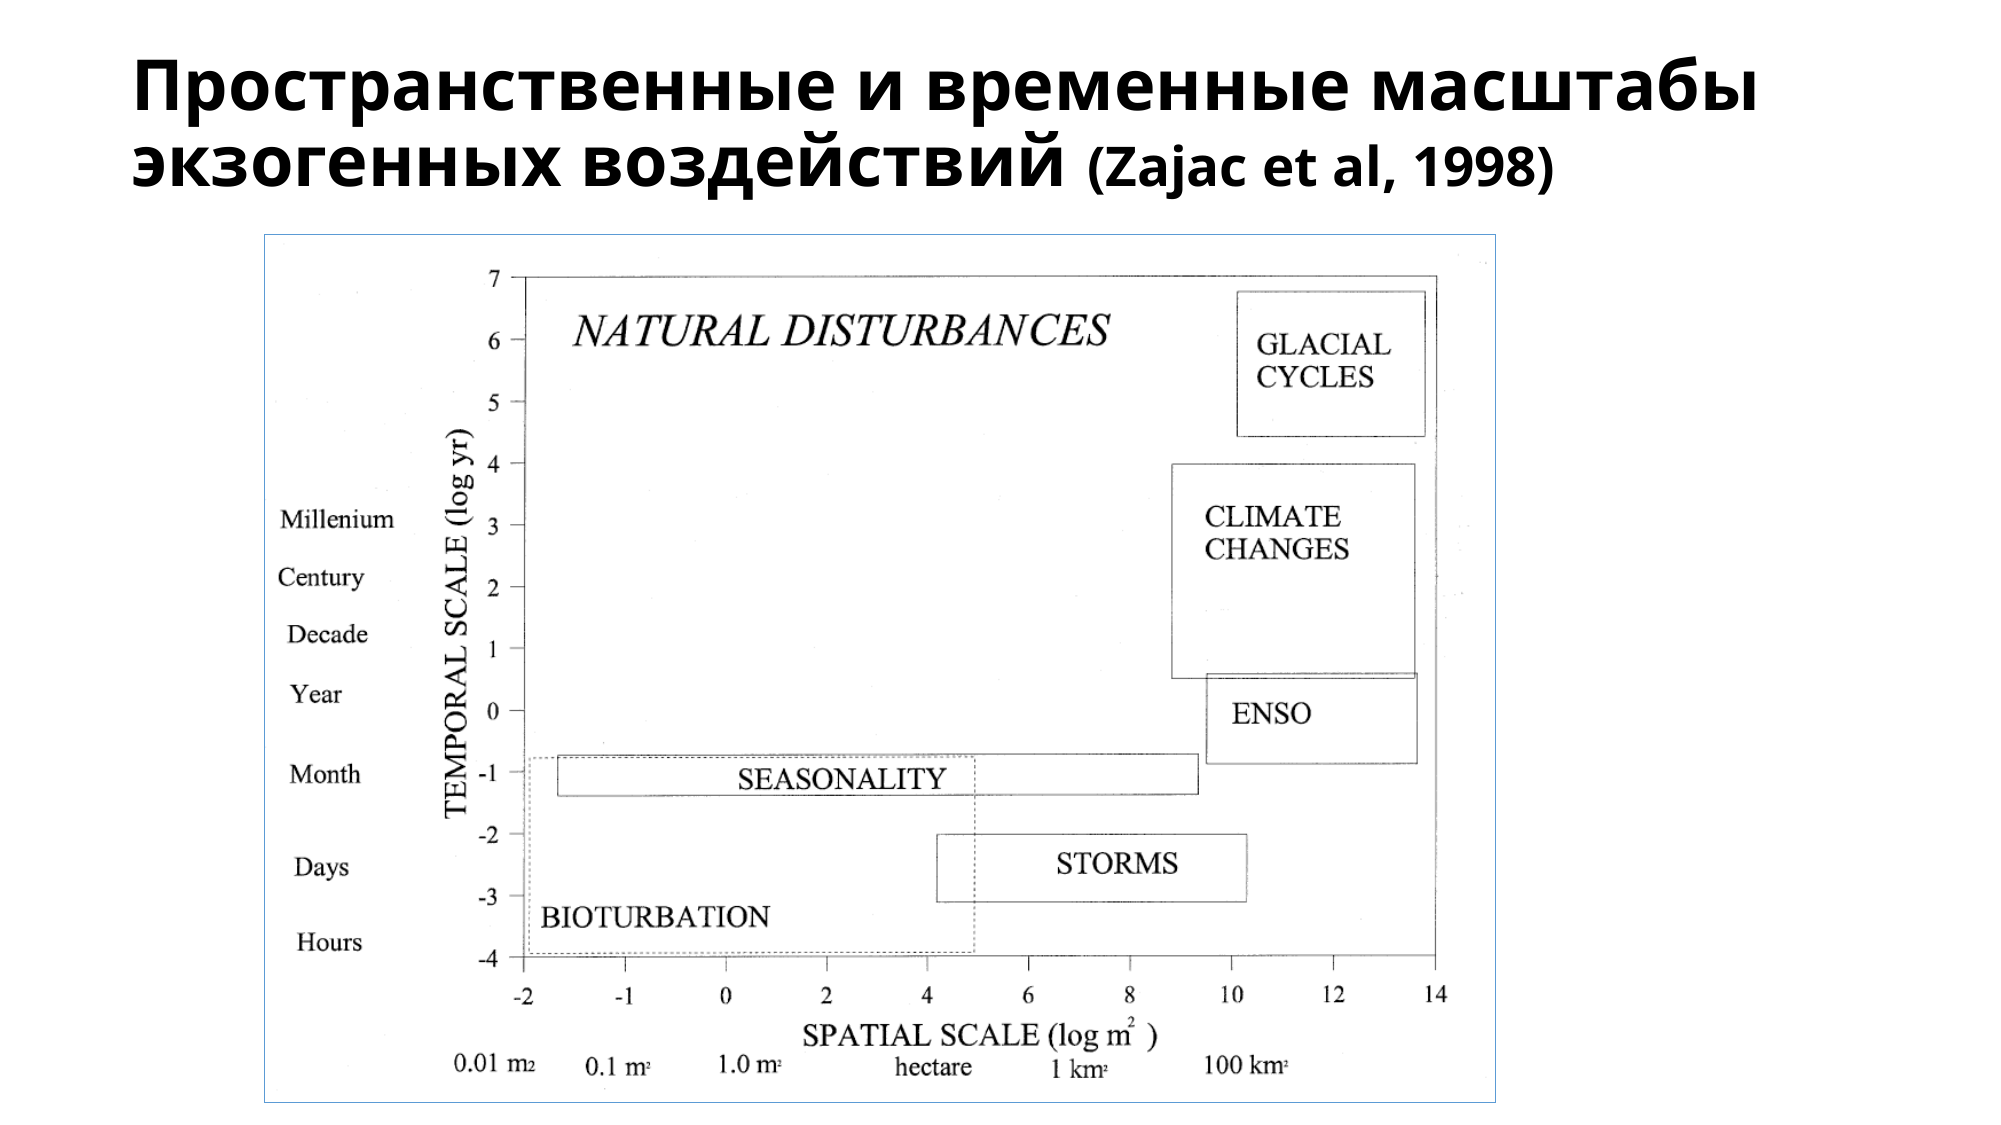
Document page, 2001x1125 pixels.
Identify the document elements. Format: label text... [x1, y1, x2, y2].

title Пространственные и временные масштабы экзогенных воздействий (Zajac et al, 1998) [116, 17, 1842, 235]
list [264, 234, 1496, 1103]
